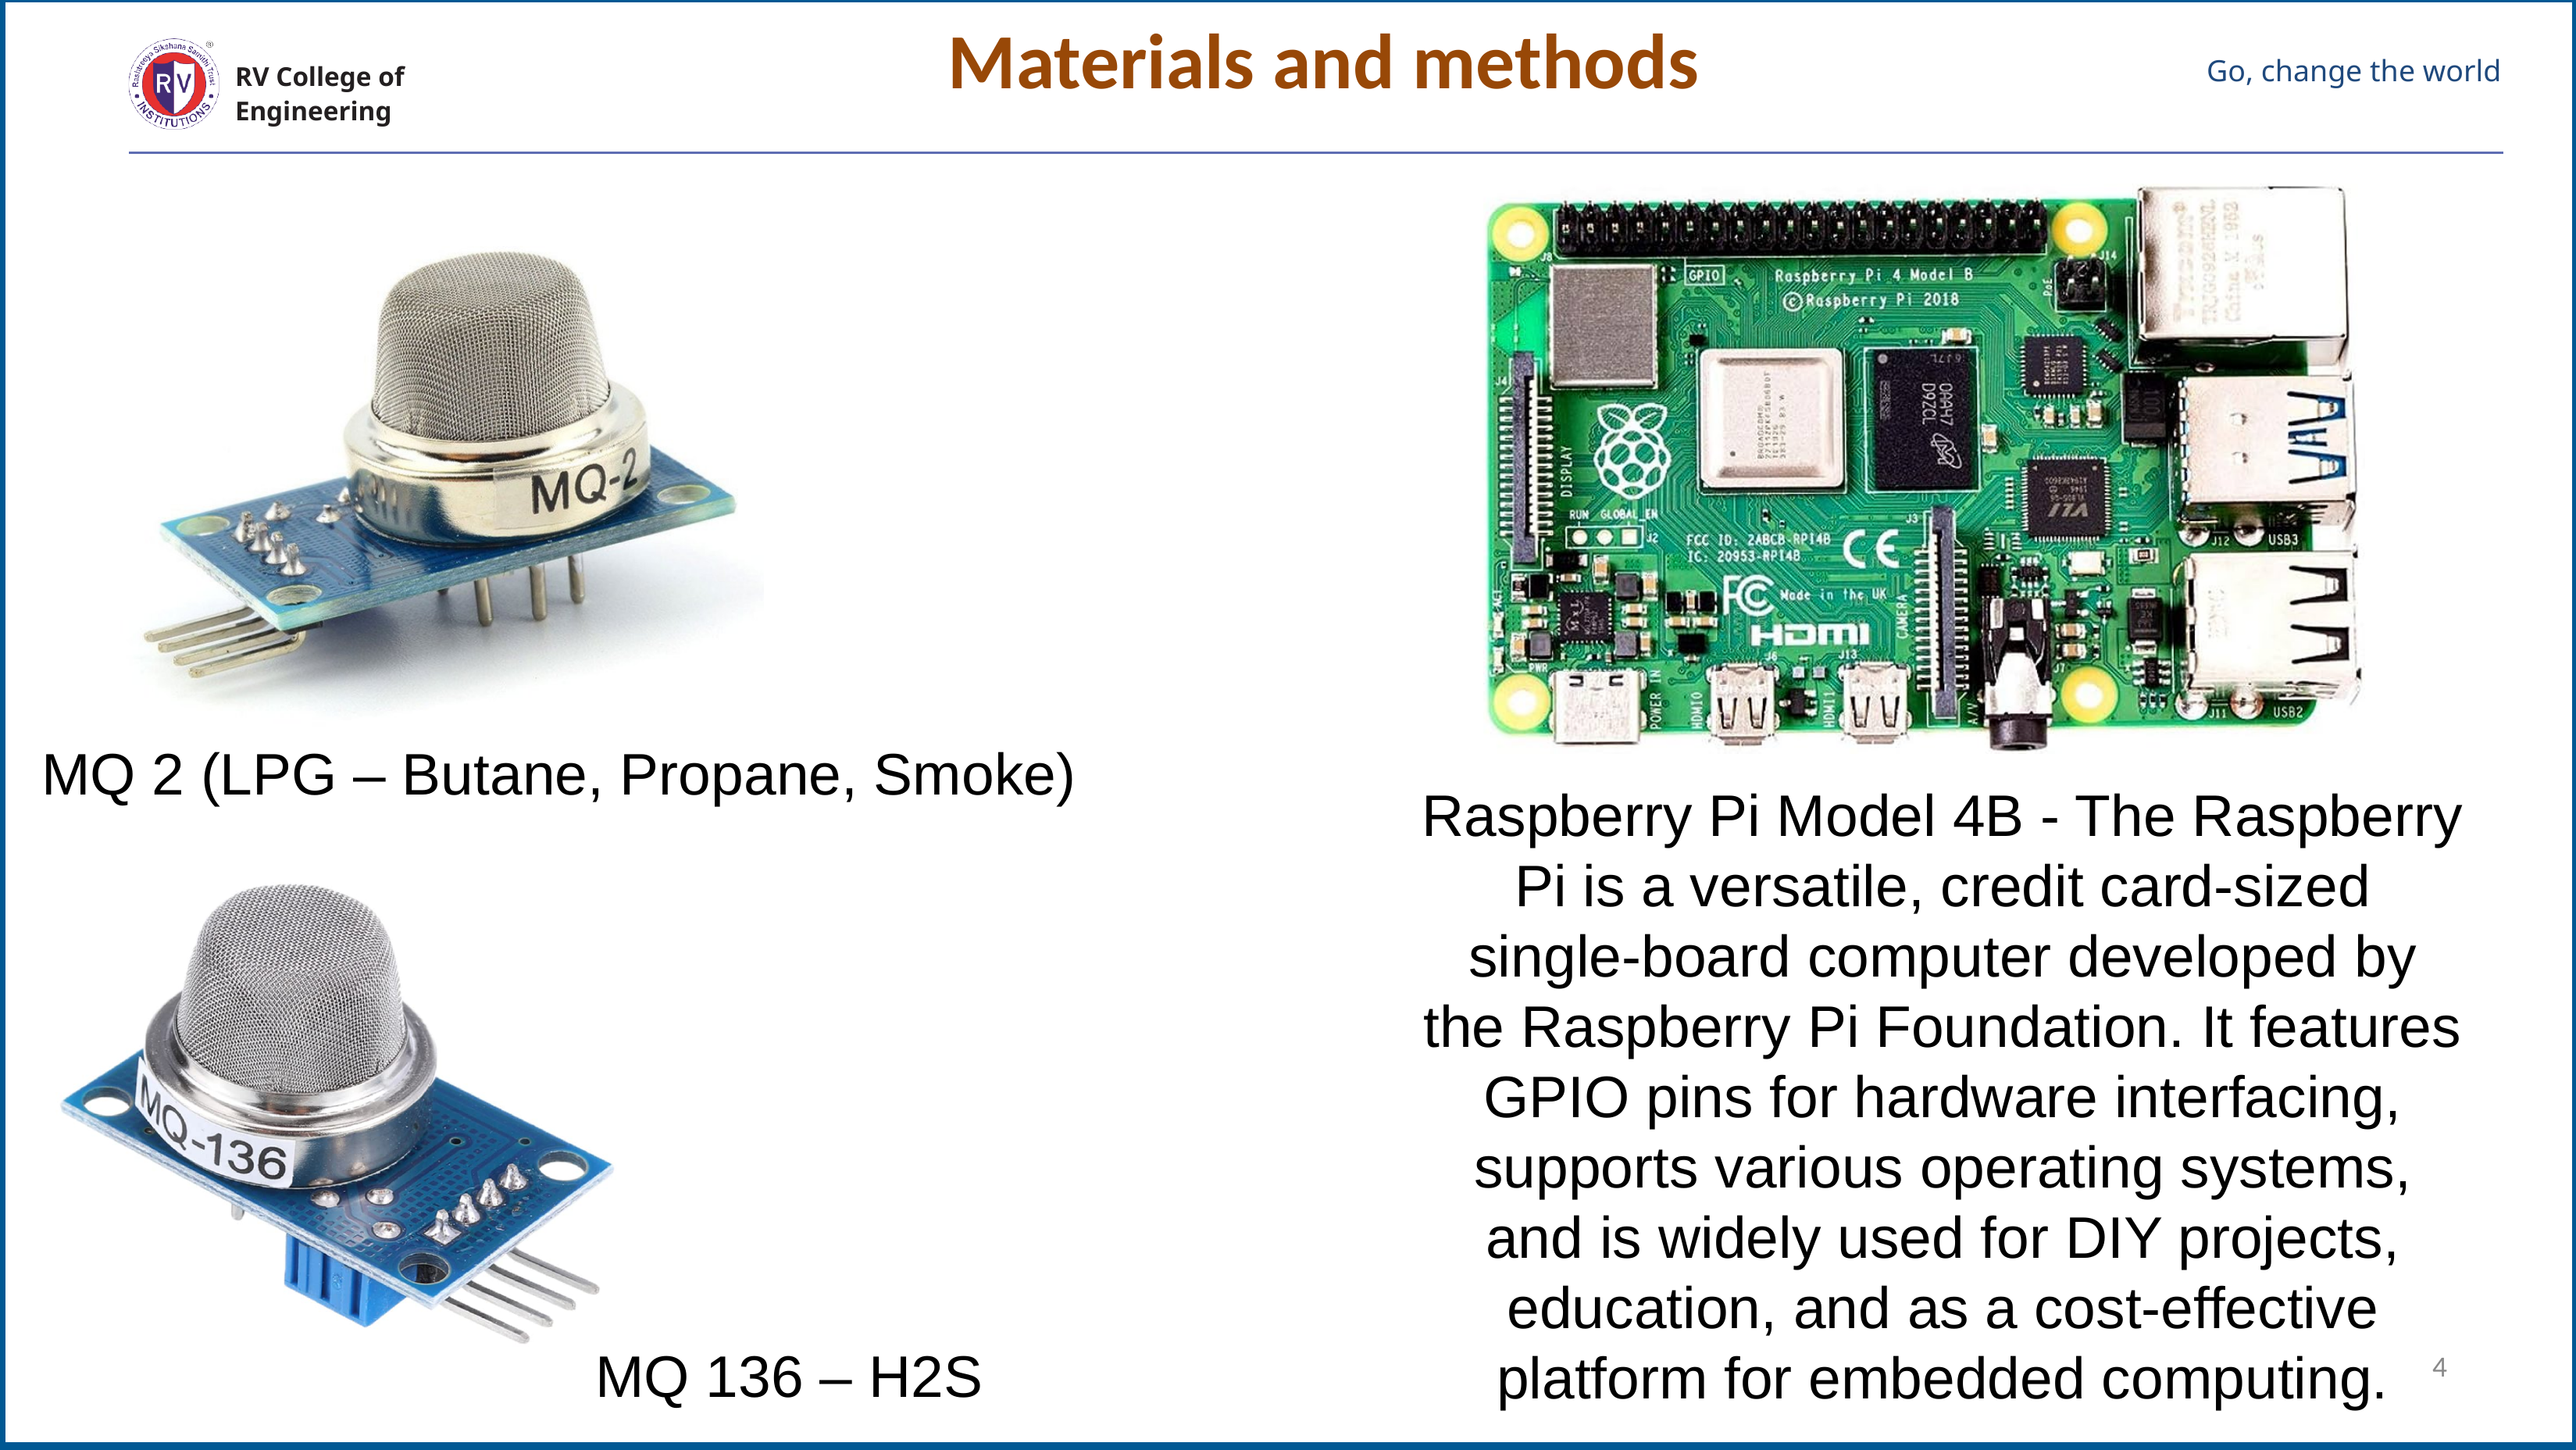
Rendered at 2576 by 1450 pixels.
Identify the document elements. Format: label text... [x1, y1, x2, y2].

text_box MQ 2 (LPG – Butane, Propane, Smoke) [768, 730, 1092, 812]
text_box Materials and methods [936, 4, 2576, 110]
picture [46, 829, 638, 1421]
text_box Raspberry Pi Model 4B - The Raspberry Pi is a versatile, credit card-sized single-board computer developed by the Raspberry Pi Foundation. It features GPIO pins for hardware interfacing, supports various operating systems, and is widely used for DIY projects, education, and as a cost-effective platform for embedded computing. [1410, 772, 2476, 1416]
picture [1483, 184, 2365, 755]
picture [128, 38, 219, 130]
picture [120, 169, 764, 814]
text_box MQ 136 – H2S [641, 1333, 1322, 1416]
text_box MQ 2 (LPG – Butane, Propane, Smoke) [26, 730, 115, 812]
